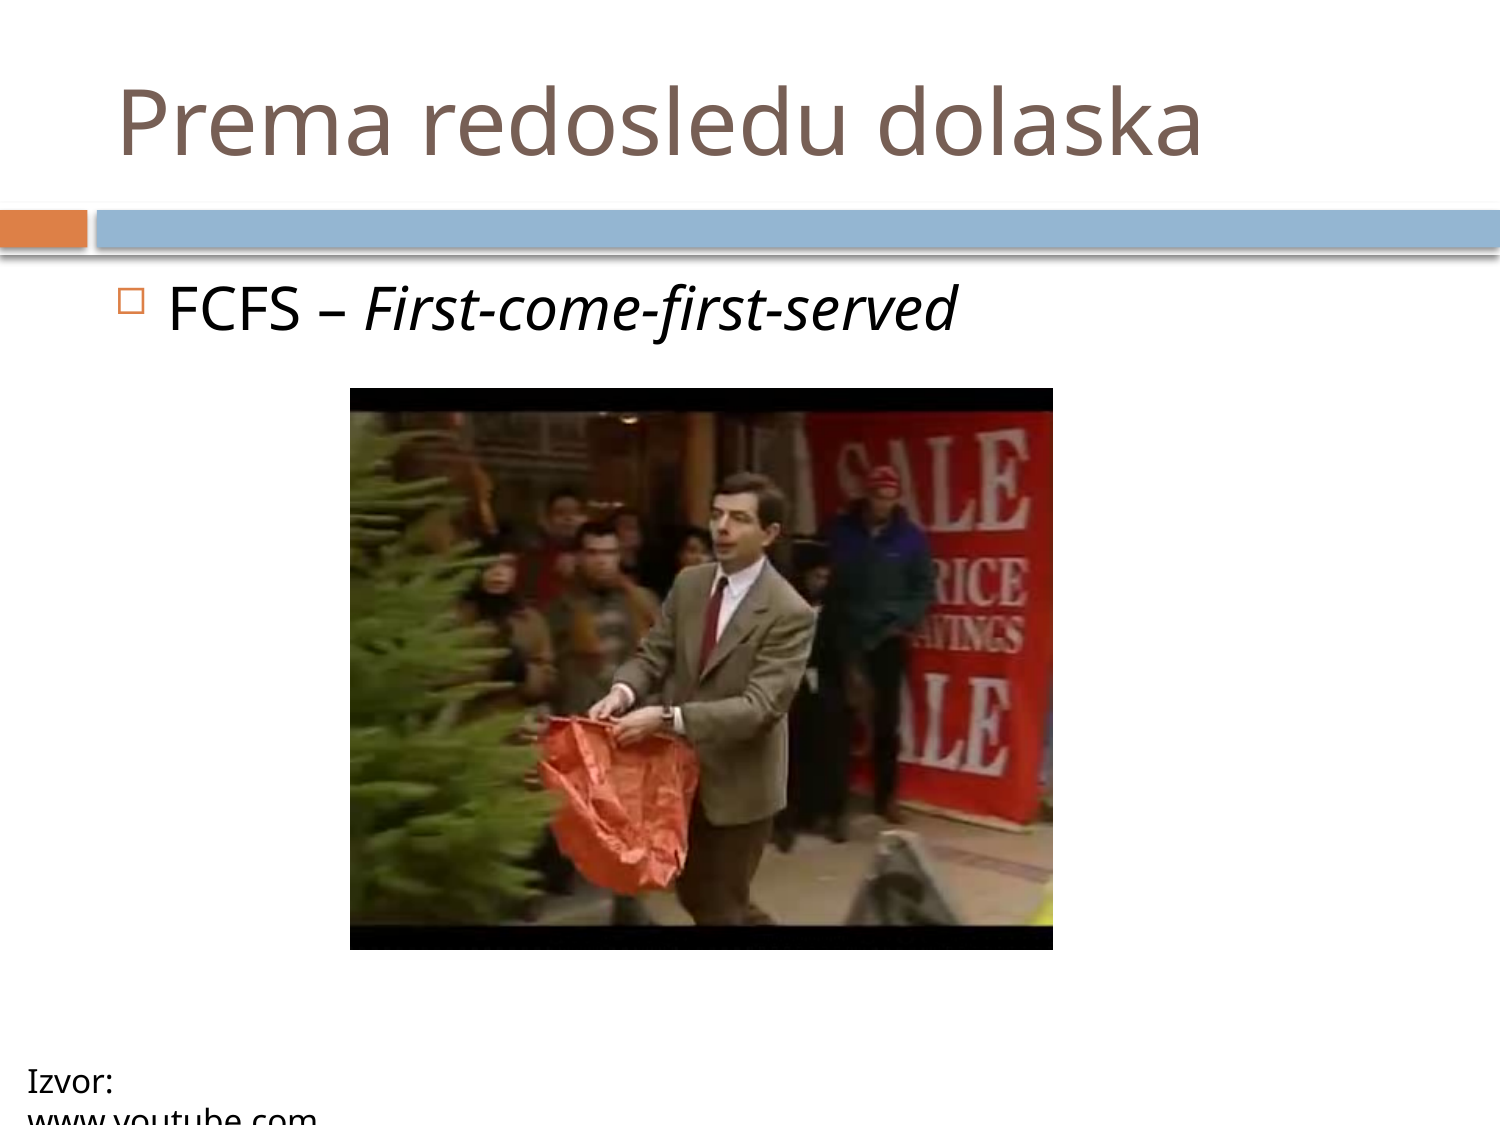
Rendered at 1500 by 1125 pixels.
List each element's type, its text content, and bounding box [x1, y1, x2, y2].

text_box Izvor: www.youtube.com [12, 1052, 413, 1125]
title Prema redosledu dolaska [100, 37, 1438, 200]
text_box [349, 387, 1054, 951]
list FCFS – First-come-first-served [100, 262, 1438, 1000]
